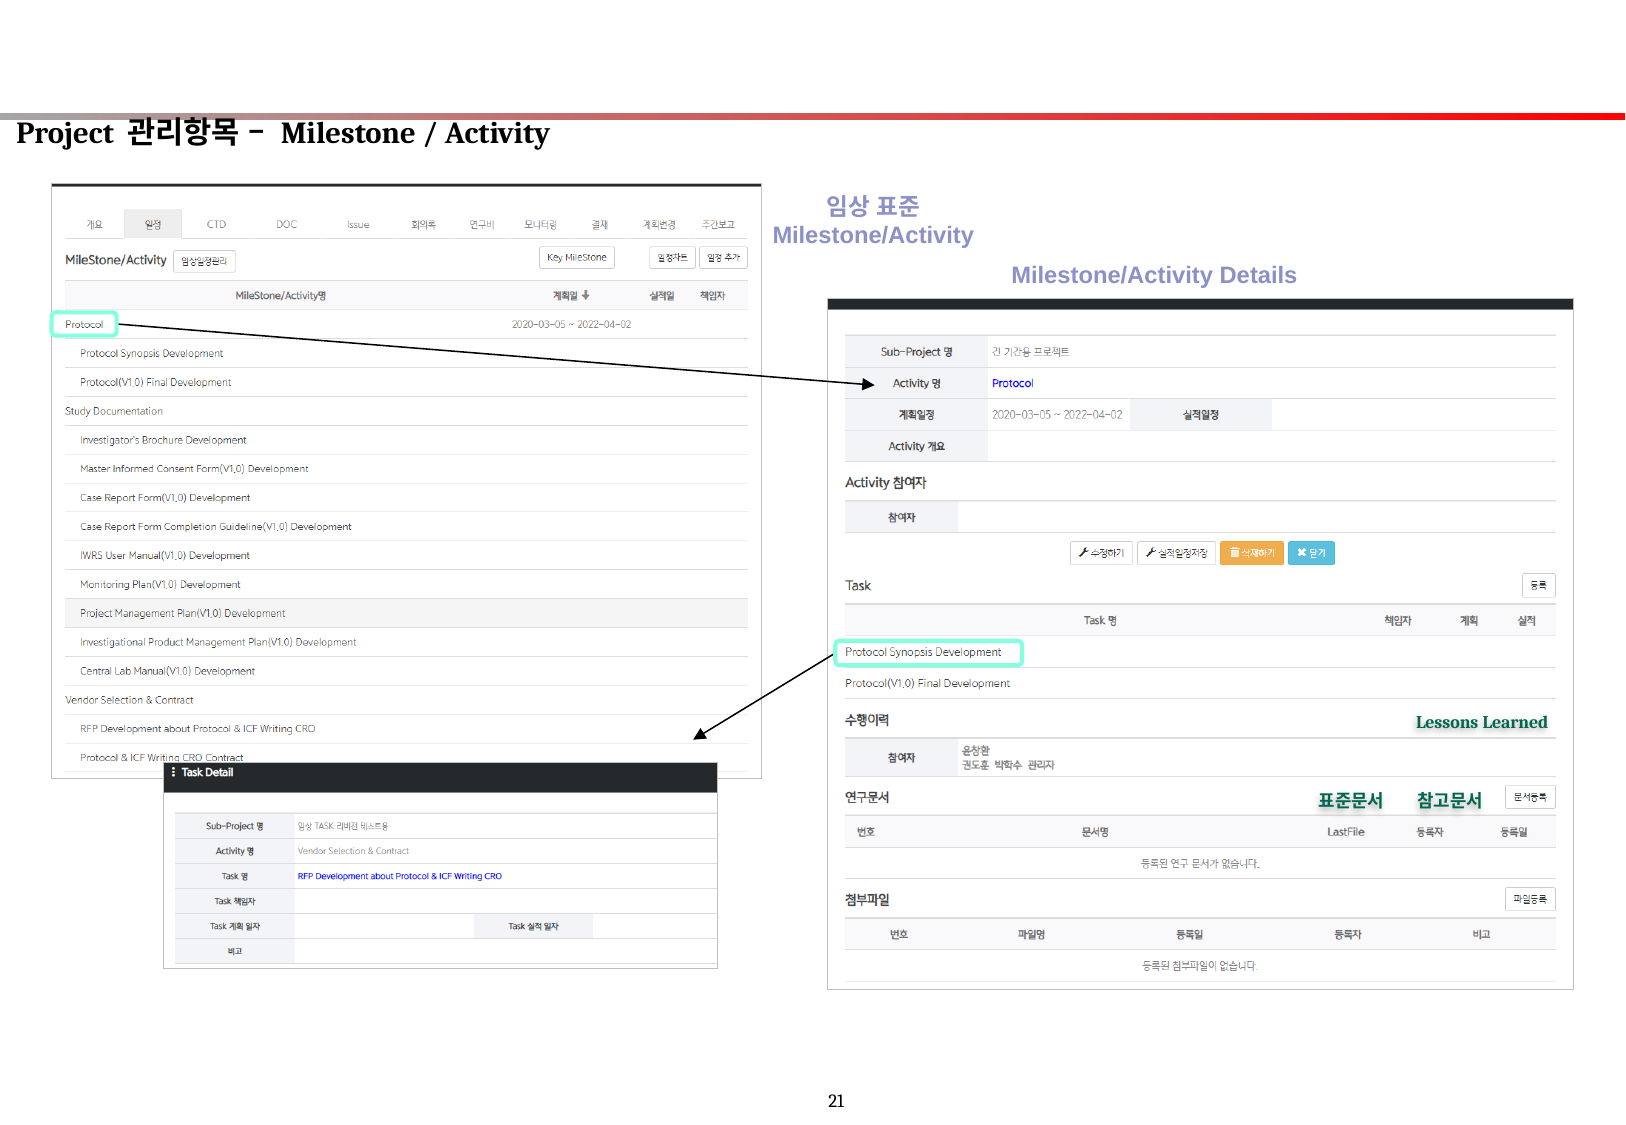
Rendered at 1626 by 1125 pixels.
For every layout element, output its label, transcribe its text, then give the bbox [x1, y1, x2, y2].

text_box 21 [813, 1080, 869, 1119]
text_box Project 관리항목 – Milestone / Activity [1, 105, 566, 158]
picture [826, 298, 1574, 990]
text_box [116, 323, 875, 386]
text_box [692, 652, 836, 740]
text_box Milestone/Activity Details [986, 252, 1323, 296]
text_box 임상 표준 Milestone/Activity [764, 183, 994, 256]
picture [51, 183, 762, 970]
